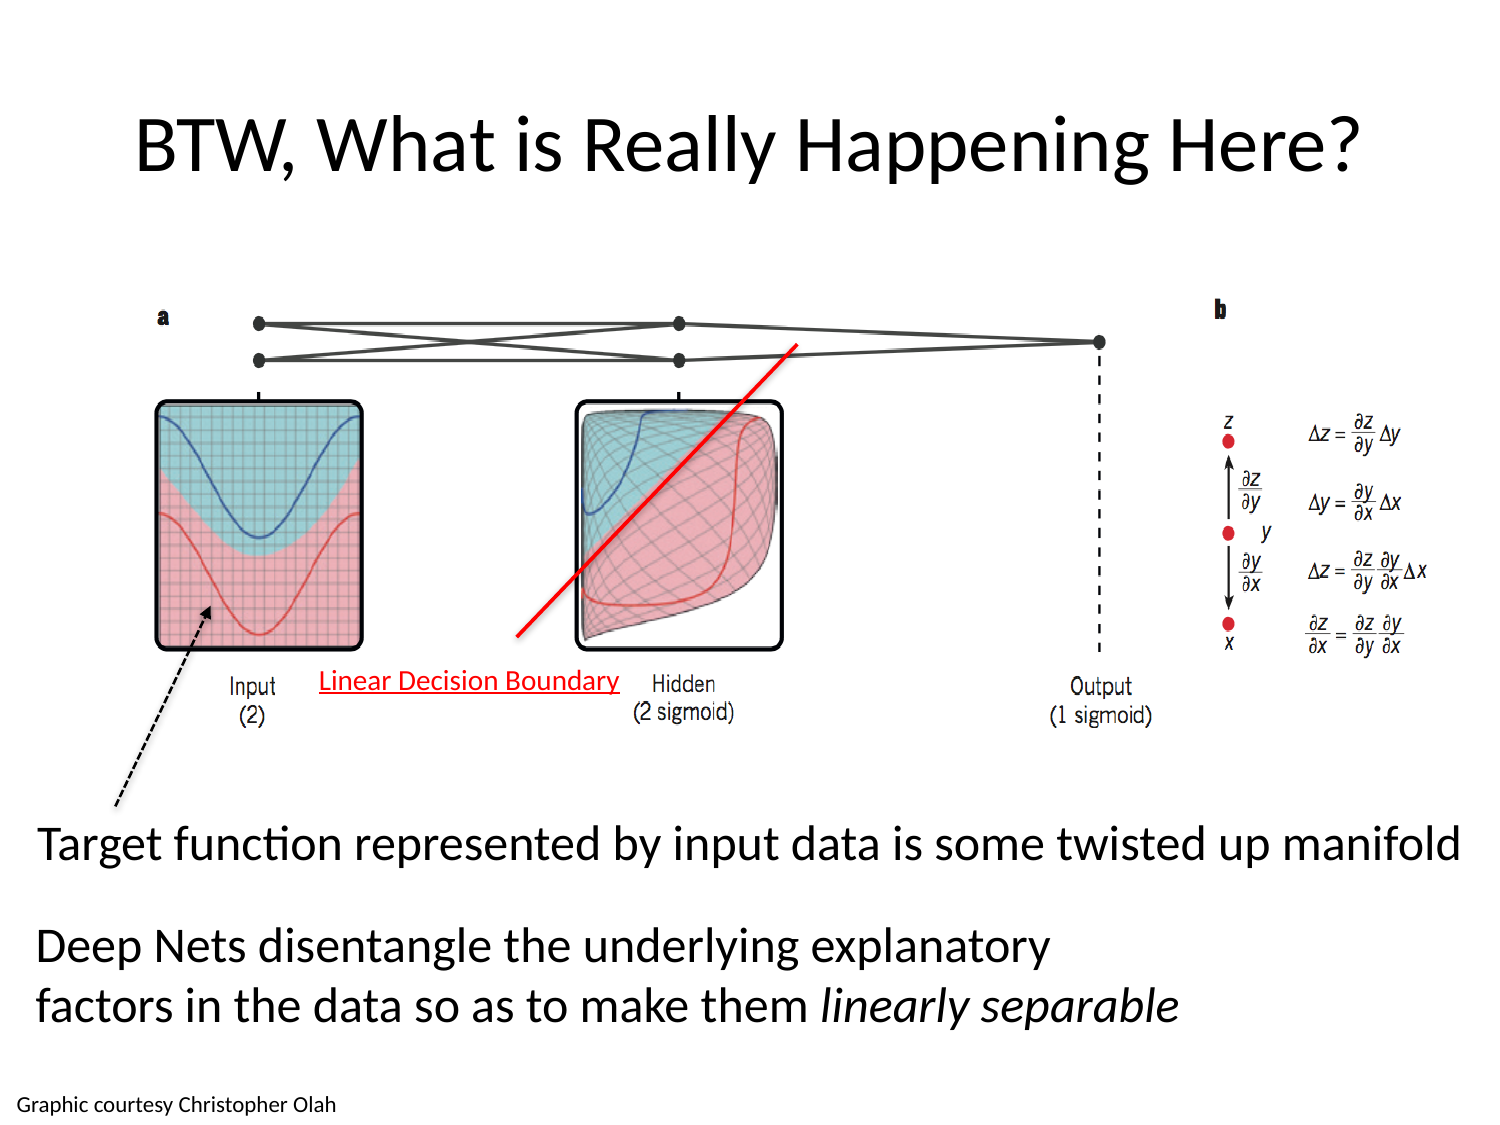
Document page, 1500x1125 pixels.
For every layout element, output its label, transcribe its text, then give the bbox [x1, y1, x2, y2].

text_box Deep Nets disentangle the underlying explanatory factors in the data so as to make them linearly separable [20, 905, 1205, 1040]
text_box Graphic courtesy Christopher Olah [1, 1082, 353, 1125]
picture [37, 248, 1463, 605]
title BTW, What is Really Happening Here? [75, 45, 1425, 233]
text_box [301, 343, 798, 604]
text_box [20, 605, 1480, 879]
